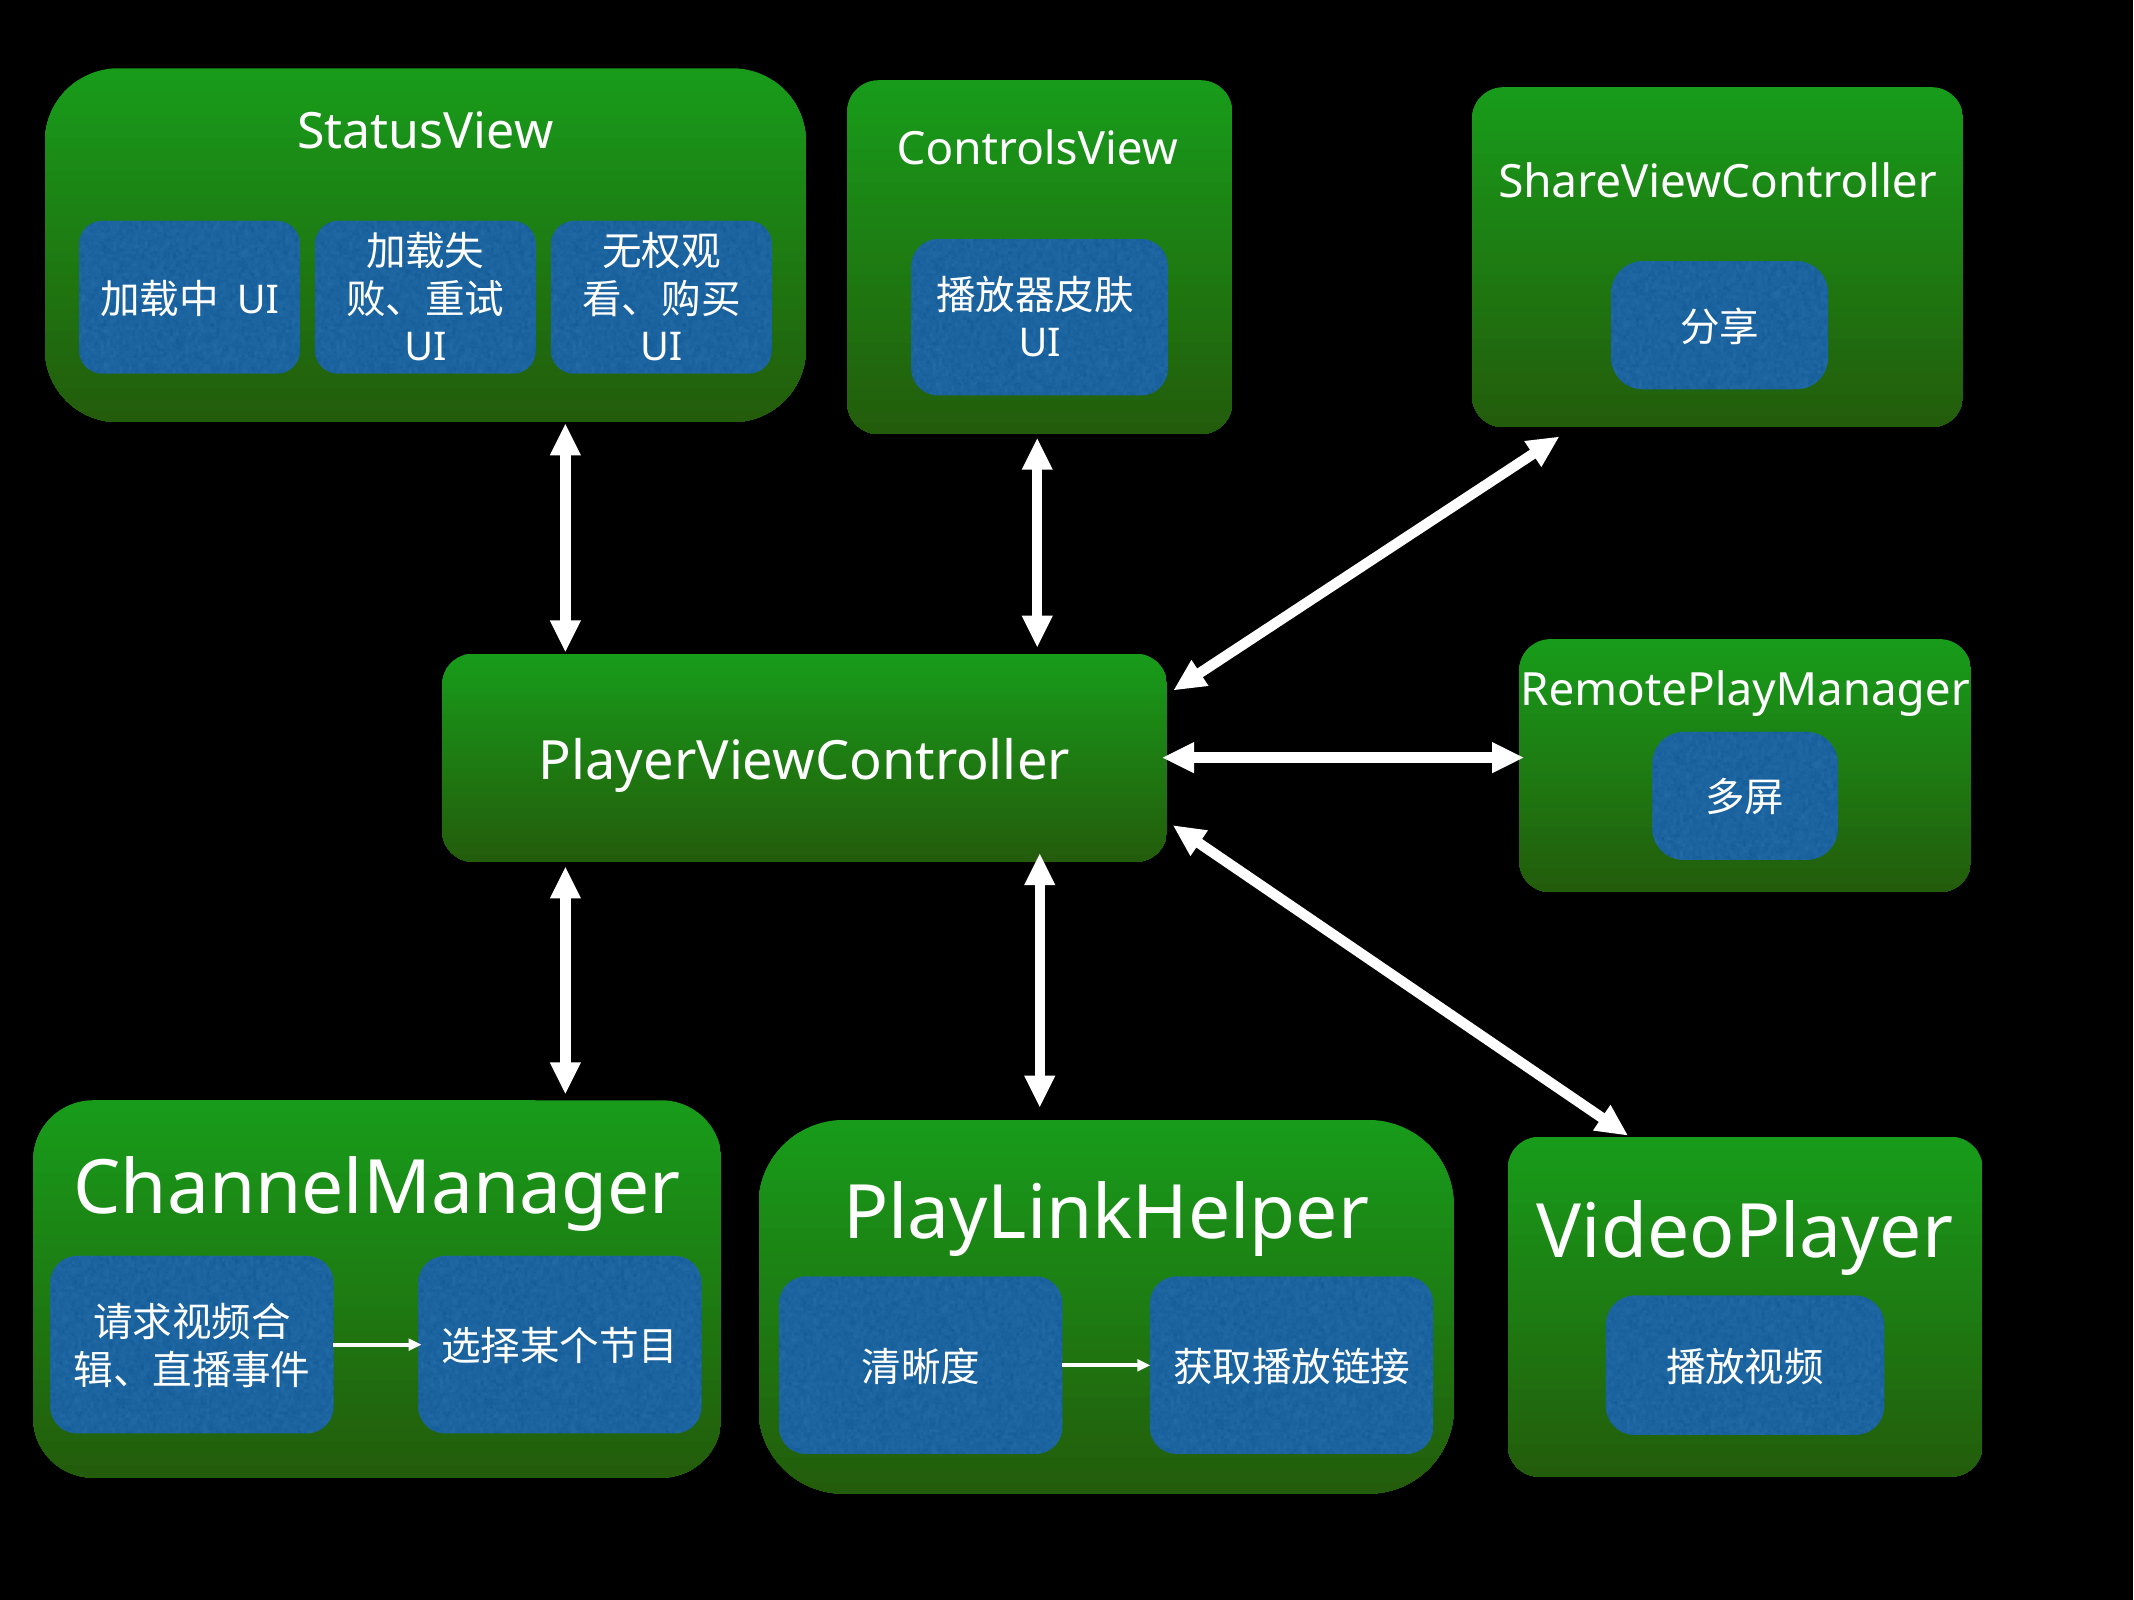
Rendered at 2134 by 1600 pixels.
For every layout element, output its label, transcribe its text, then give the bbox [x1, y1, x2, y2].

text_box [33, 1100, 722, 1478]
text_box [559, 867, 572, 1094]
text_box ShareViewController [1490, 143, 1946, 215]
text_box 播放视频 [1605, 1295, 1885, 1435]
text_box 清晰度 [779, 1276, 1063, 1454]
text_box 获取播放链接 [1149, 1276, 1434, 1454]
text_box [1173, 436, 1559, 691]
text_box [1162, 751, 1524, 764]
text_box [44, 68, 807, 423]
text_box ChannelManager [65, 1130, 690, 1237]
text_box 分享 [1611, 261, 1829, 390]
text_box 多屏 [1652, 731, 1838, 860]
text_box [333, 1338, 422, 1351]
text_box [1519, 724, 1972, 893]
text_box VideoPlayer [1528, 1173, 1962, 1281]
text_box RemotePlayManager [1511, 651, 1979, 724]
text_box [1062, 1359, 1151, 1372]
text_box PlayLinkHelper [834, 1155, 1378, 1262]
text_box 播放器皮肤UI [911, 239, 1168, 396]
text_box 选择某个节目 [418, 1255, 702, 1434]
text_box ControlsView [888, 110, 1187, 183]
text_box [1507, 1136, 1983, 1477]
text_box [758, 1119, 1454, 1494]
text_box [1173, 825, 1628, 1136]
text_box [1033, 853, 1046, 1107]
text_box [1472, 87, 1964, 428]
text_box PlayerViewController [442, 653, 1167, 862]
text_box [1525, 639, 1965, 651]
text_box 请求视频合辑、直播事件 [50, 1255, 334, 1434]
text_box [1031, 438, 1044, 647]
text_box [847, 80, 1233, 435]
text_box [559, 424, 572, 652]
